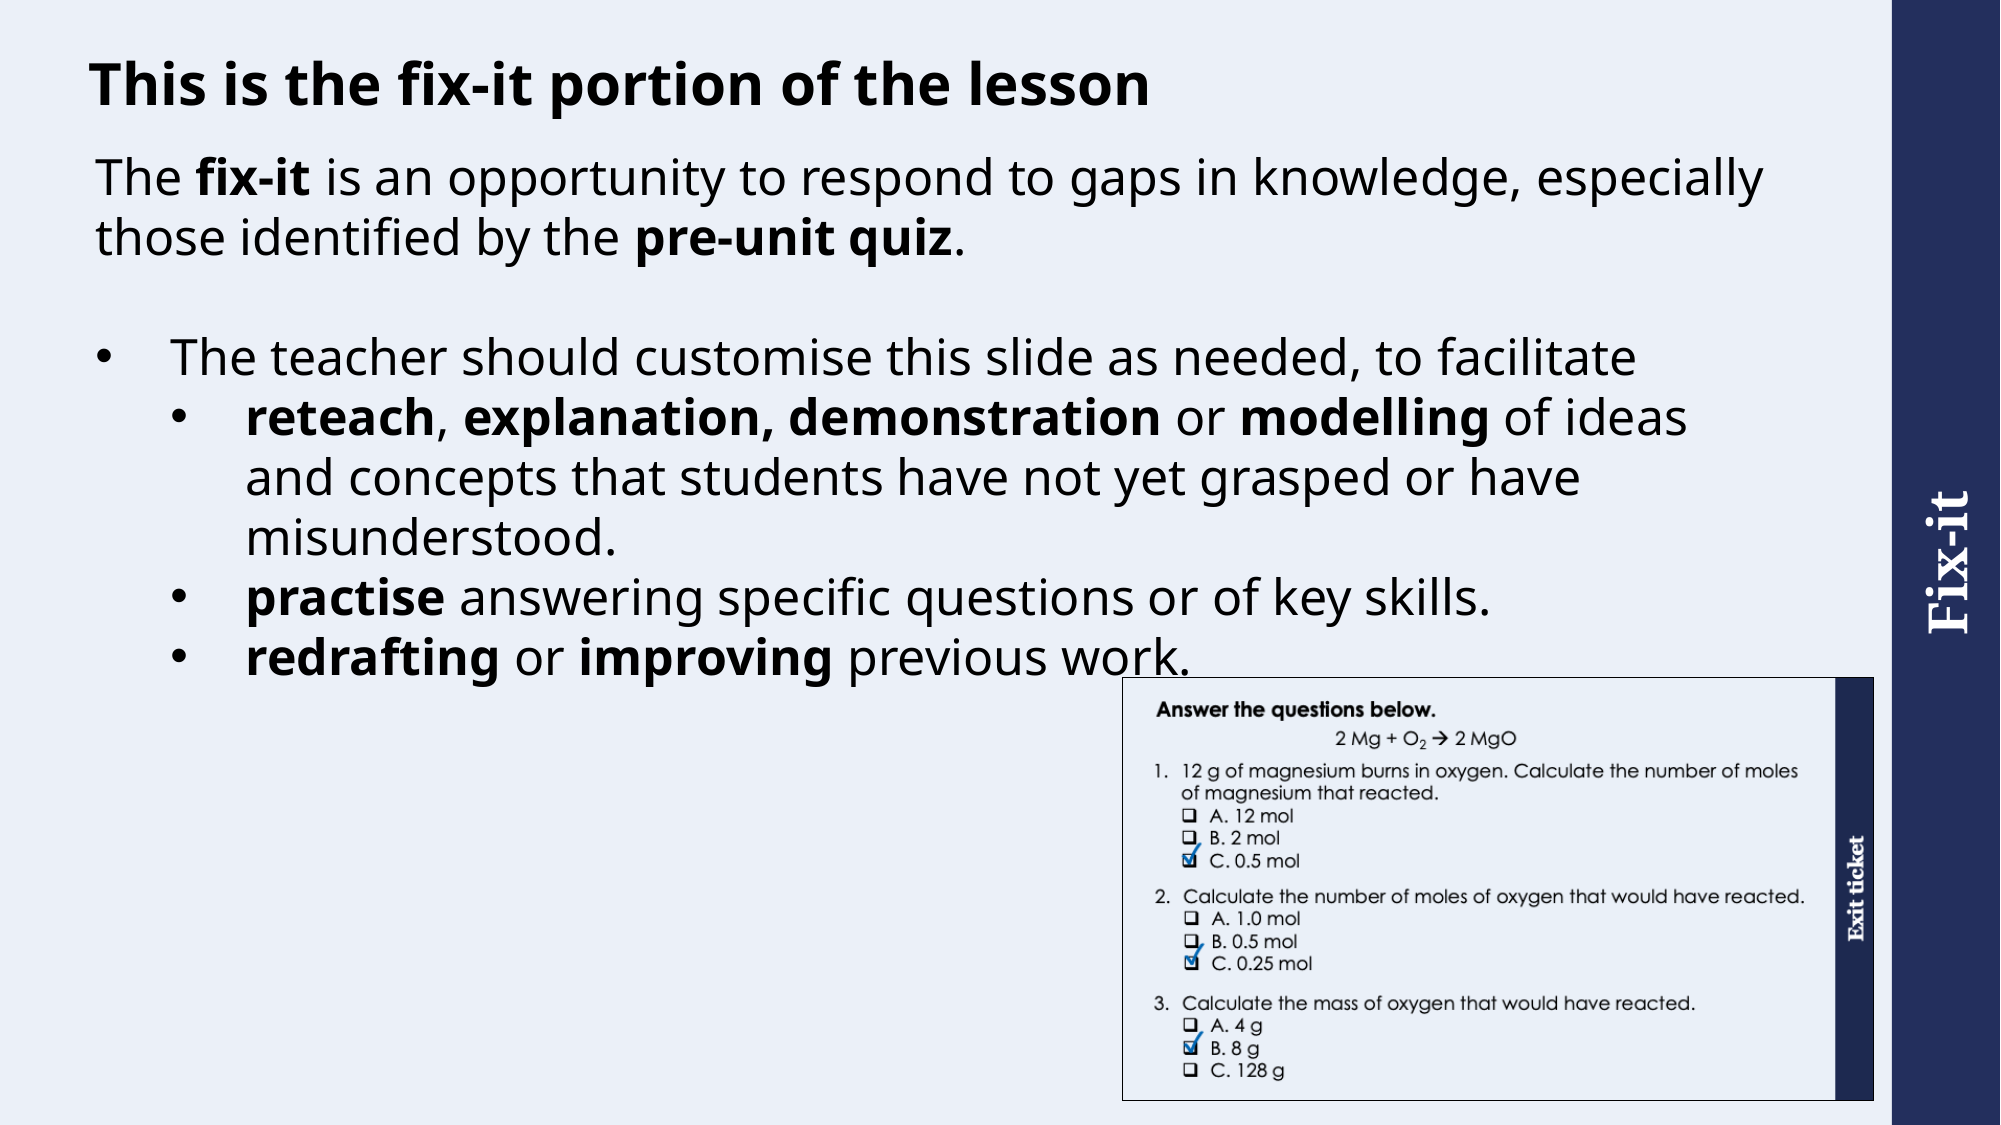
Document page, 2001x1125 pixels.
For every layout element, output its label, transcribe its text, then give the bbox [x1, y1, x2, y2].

picture [1122, 677, 1874, 1101]
title This is the fix-it portion of the lesson [88, 0, 1831, 119]
text_box The fix-it is an opportunity to respond to gaps in knowledge, especially those identified by the pre-unit quiz. The teacher should customise this slide as needed, to facilitate reteach, explanation, demonstration or modelling of ideas and concepts that students have not yet grasped or have misunderstood. practise answering specific questions or of key skills. redrafting or improving previous work. [80, 78, 1788, 729]
